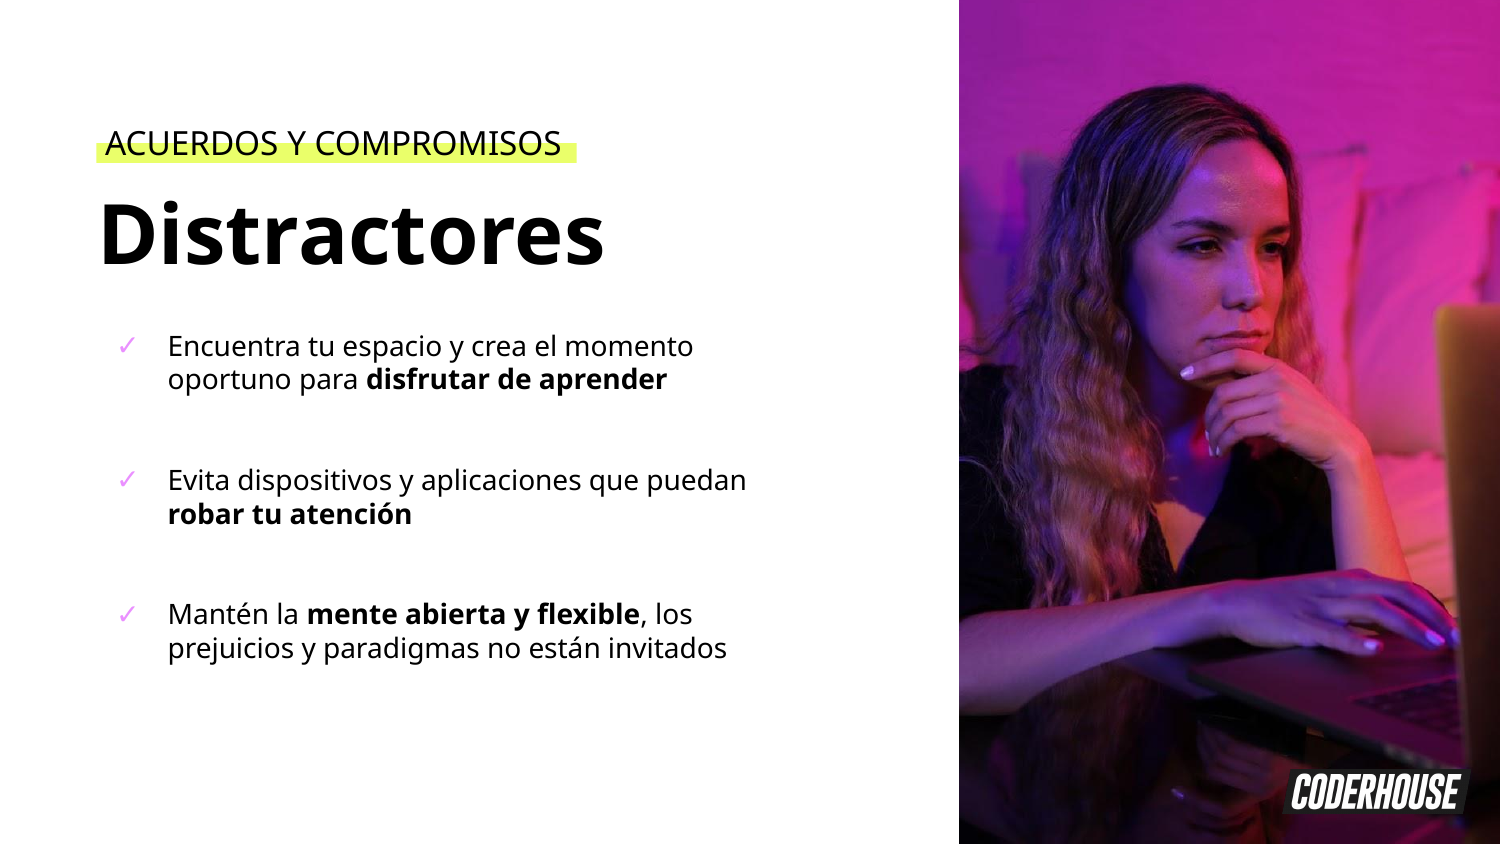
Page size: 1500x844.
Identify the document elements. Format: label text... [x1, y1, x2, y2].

text_box ACUERDOS Y COMPROMISOS [90, 107, 866, 178]
text_box Distractores [82, 177, 953, 298]
picture [958, 0, 1500, 844]
text_box Encuentra tu espacio y crea el momento oportuno para disfrutar de aprender Evita dispositivos y aplicaciones que puedan robar tu atención Mantén la mente abierta y flexible, los prejuicios y paradigmas no están invitados [77, 312, 787, 680]
